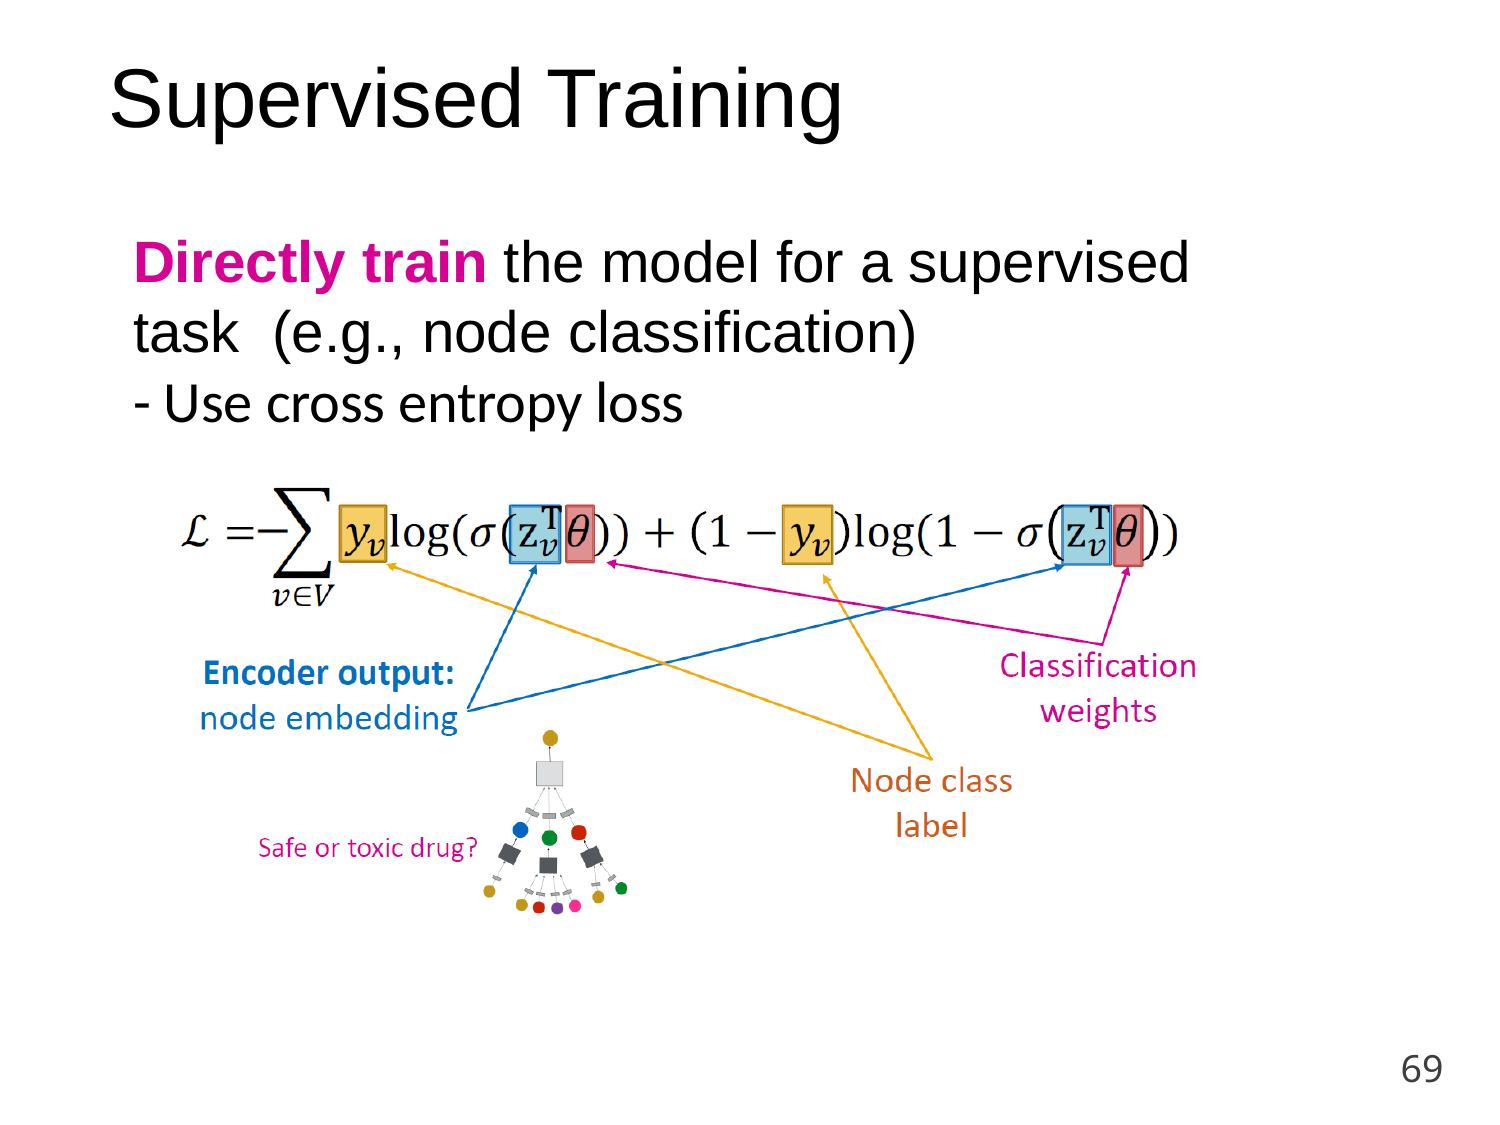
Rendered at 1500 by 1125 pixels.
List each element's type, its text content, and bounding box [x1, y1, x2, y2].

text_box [173, 450, 1204, 922]
title Supervised Training [93, 42, 1388, 159]
text_box Directly train the model for a supervised task (e.g., node classification) - Use cross entropy loss [118, 217, 1323, 492]
text_box 69 [1384, 1044, 1462, 1096]
